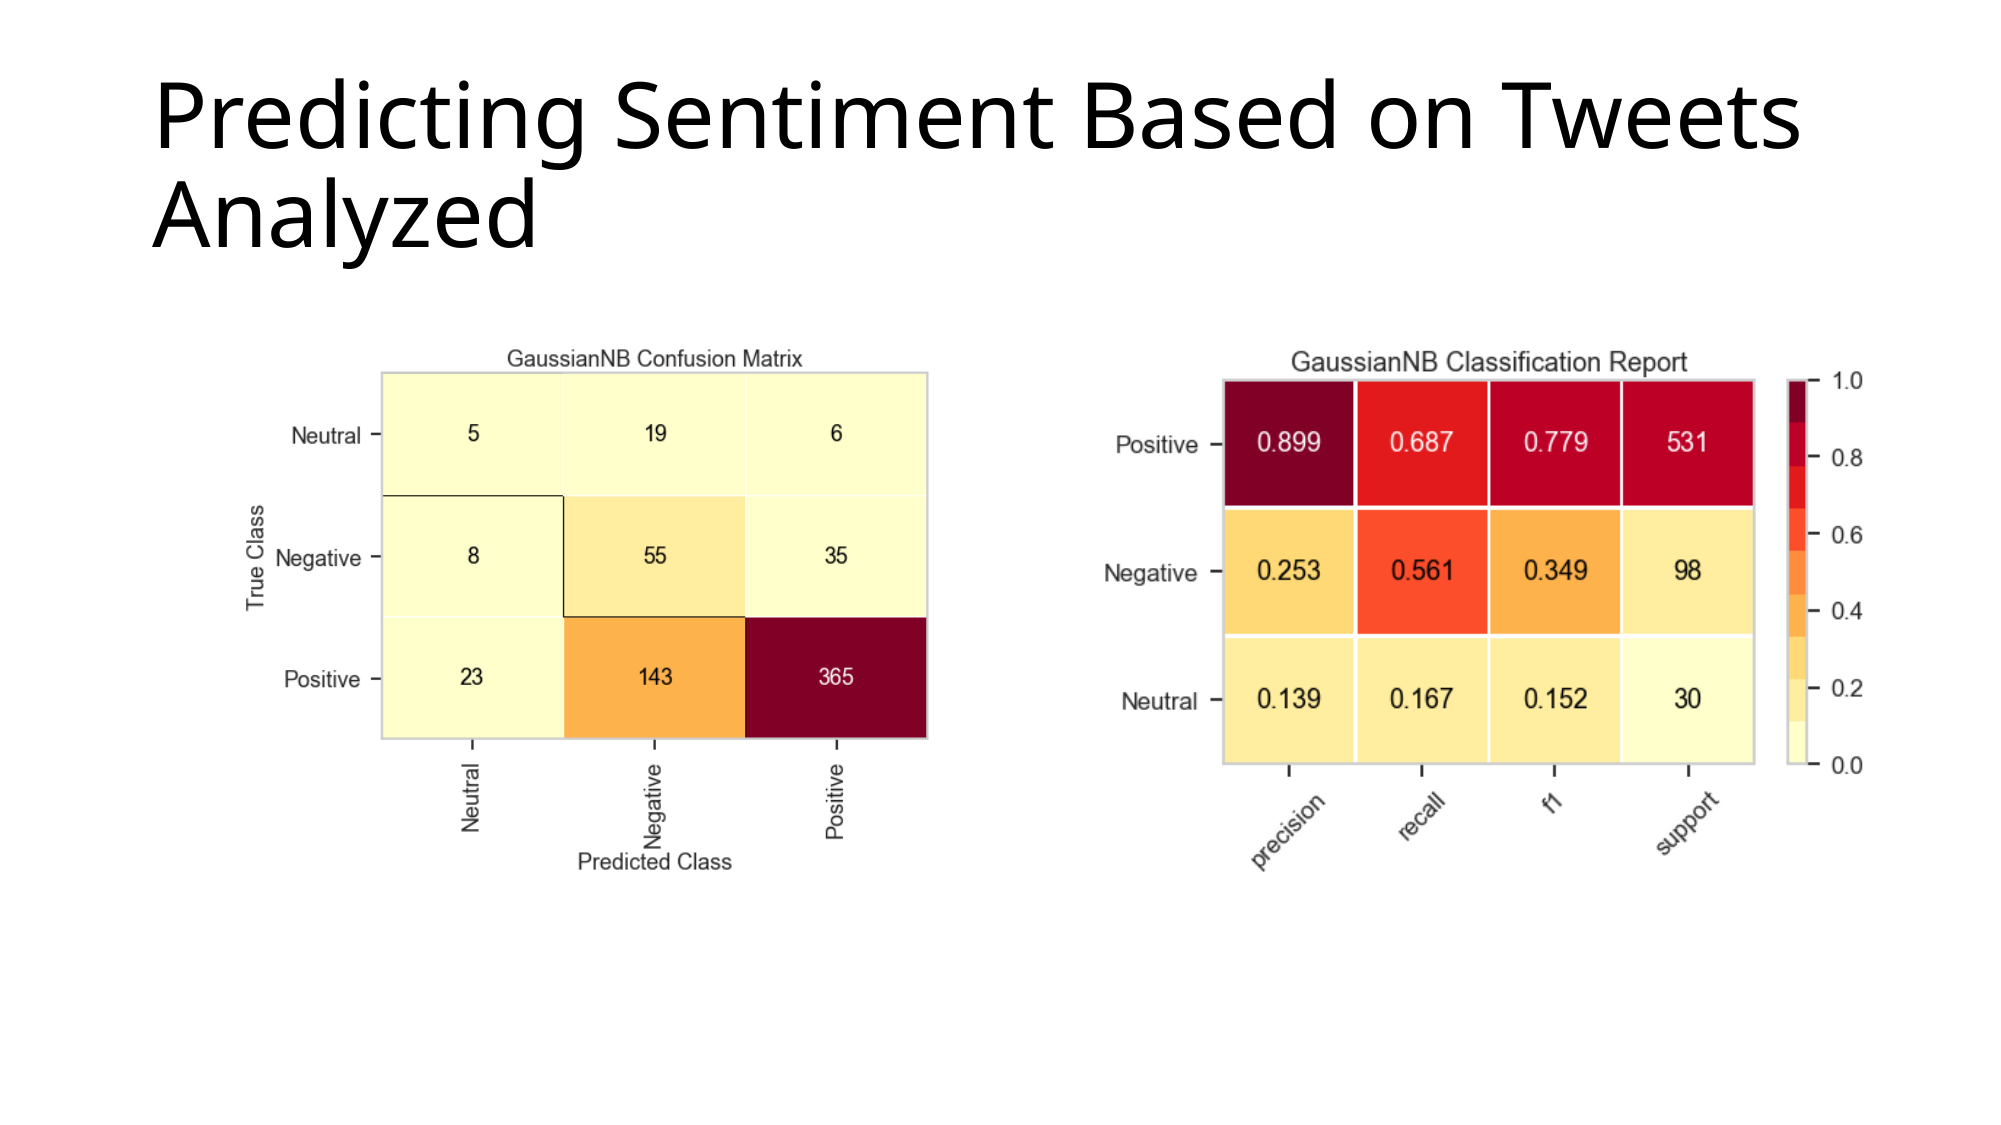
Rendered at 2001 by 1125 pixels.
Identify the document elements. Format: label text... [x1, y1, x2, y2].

picture [1094, 341, 1874, 882]
picture [239, 341, 936, 882]
title Predicting Sentiment Based on Tweets Analyzed [137, 59, 1863, 278]
